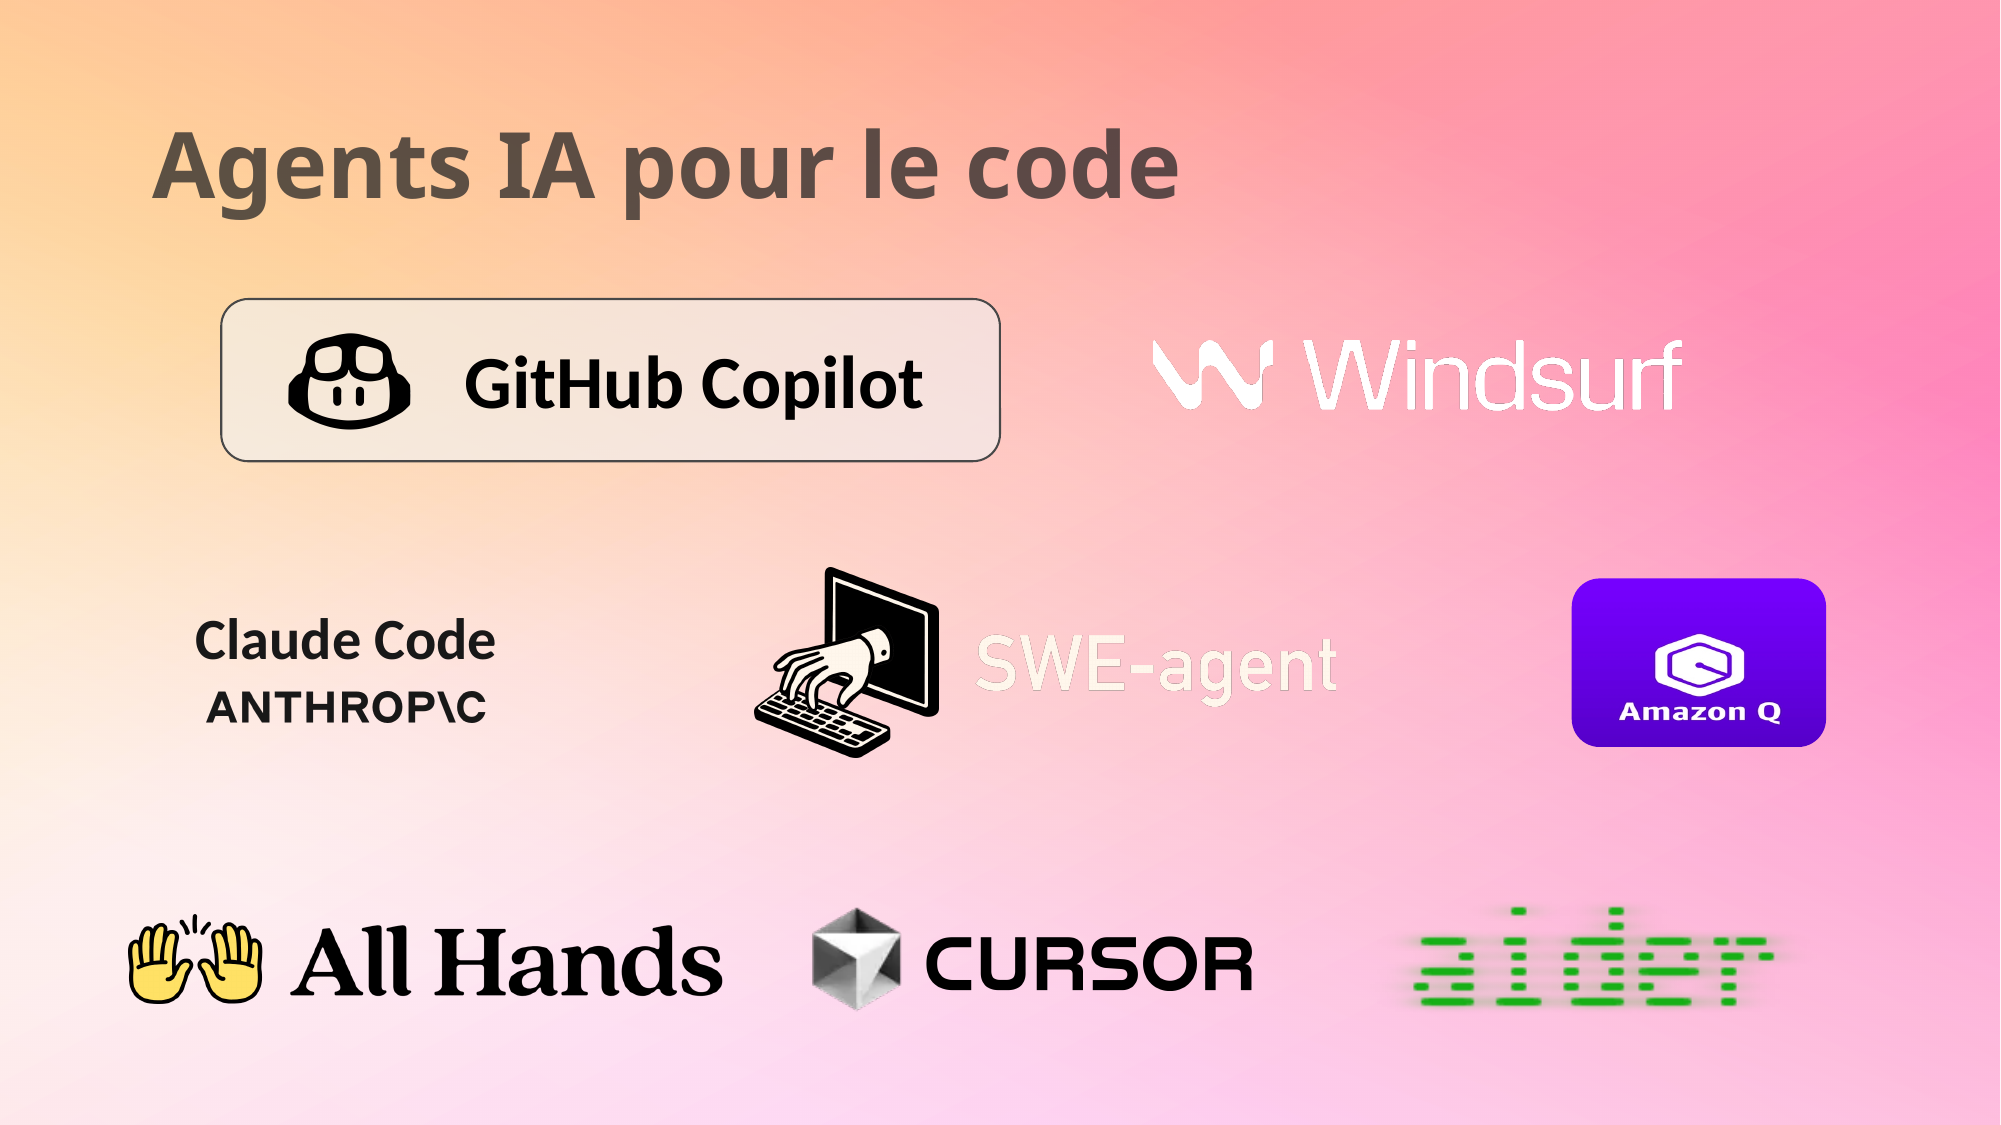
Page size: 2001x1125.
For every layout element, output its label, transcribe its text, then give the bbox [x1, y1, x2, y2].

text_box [173, 567, 1827, 758]
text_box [128, 883, 1852, 1034]
title Agents IA pour le code [137, 59, 1863, 278]
picture [0, 0, 2001, 1125]
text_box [246, 297, 1682, 442]
text_box [220, 298, 1000, 463]
